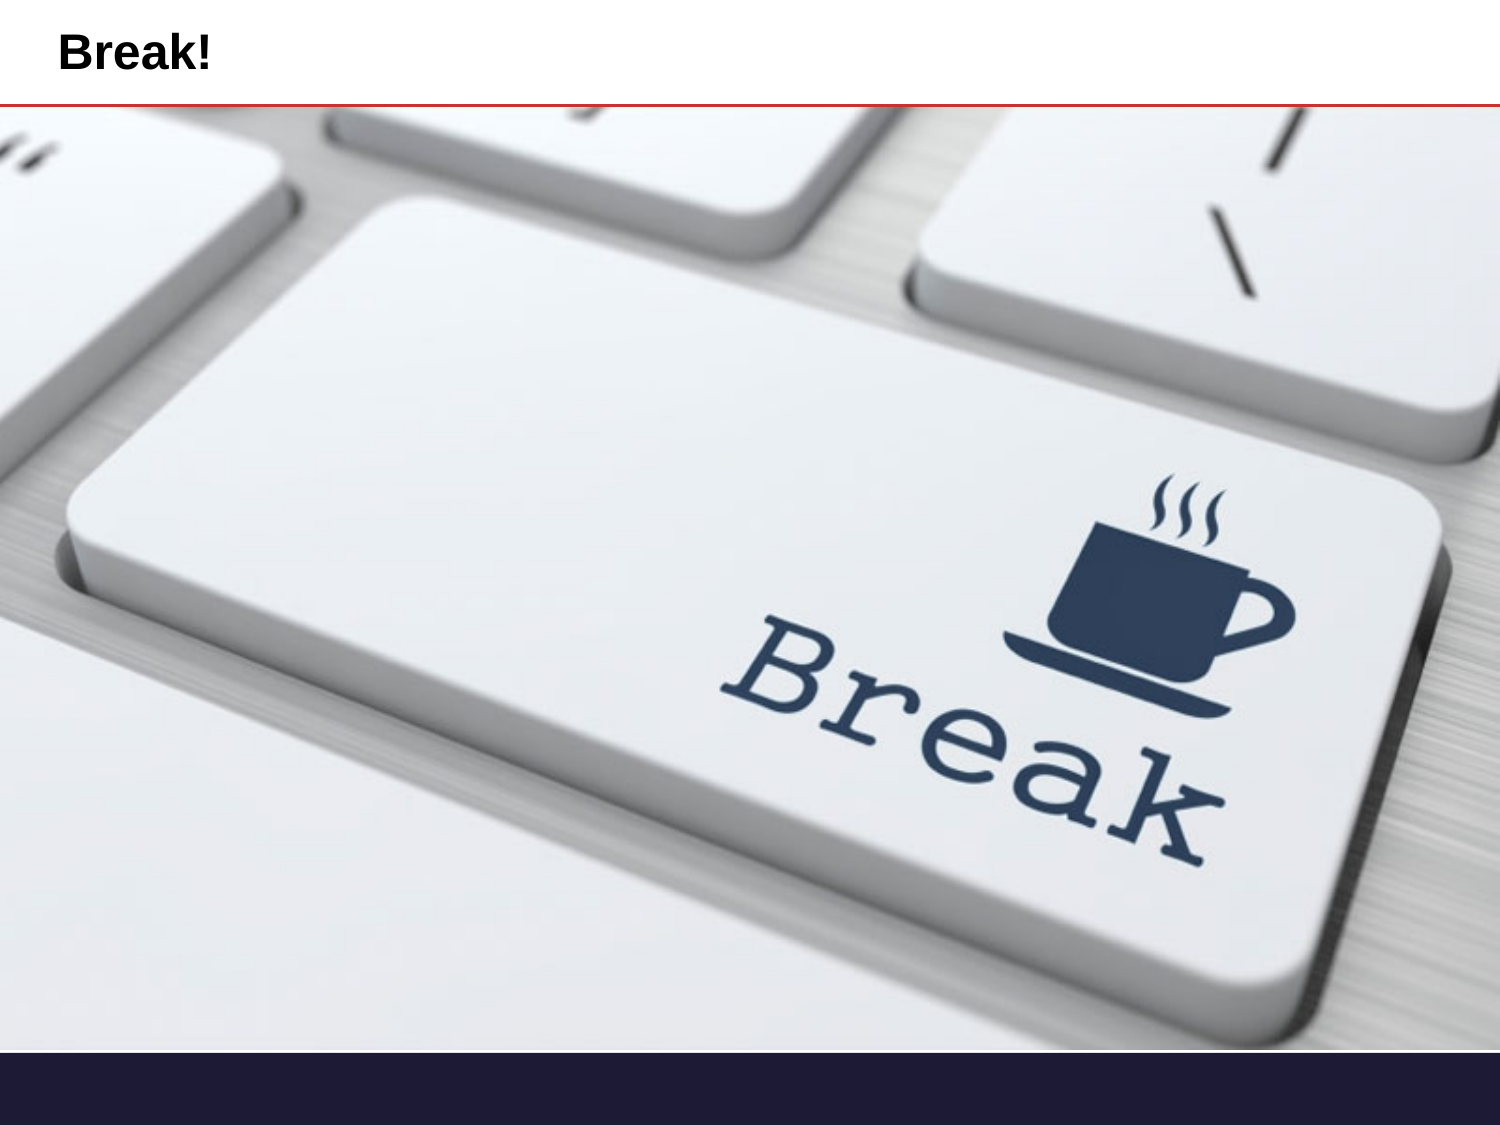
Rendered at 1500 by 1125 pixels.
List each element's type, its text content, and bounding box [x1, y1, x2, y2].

title Break! [49, 0, 948, 105]
picture [0, 106, 1500, 1051]
